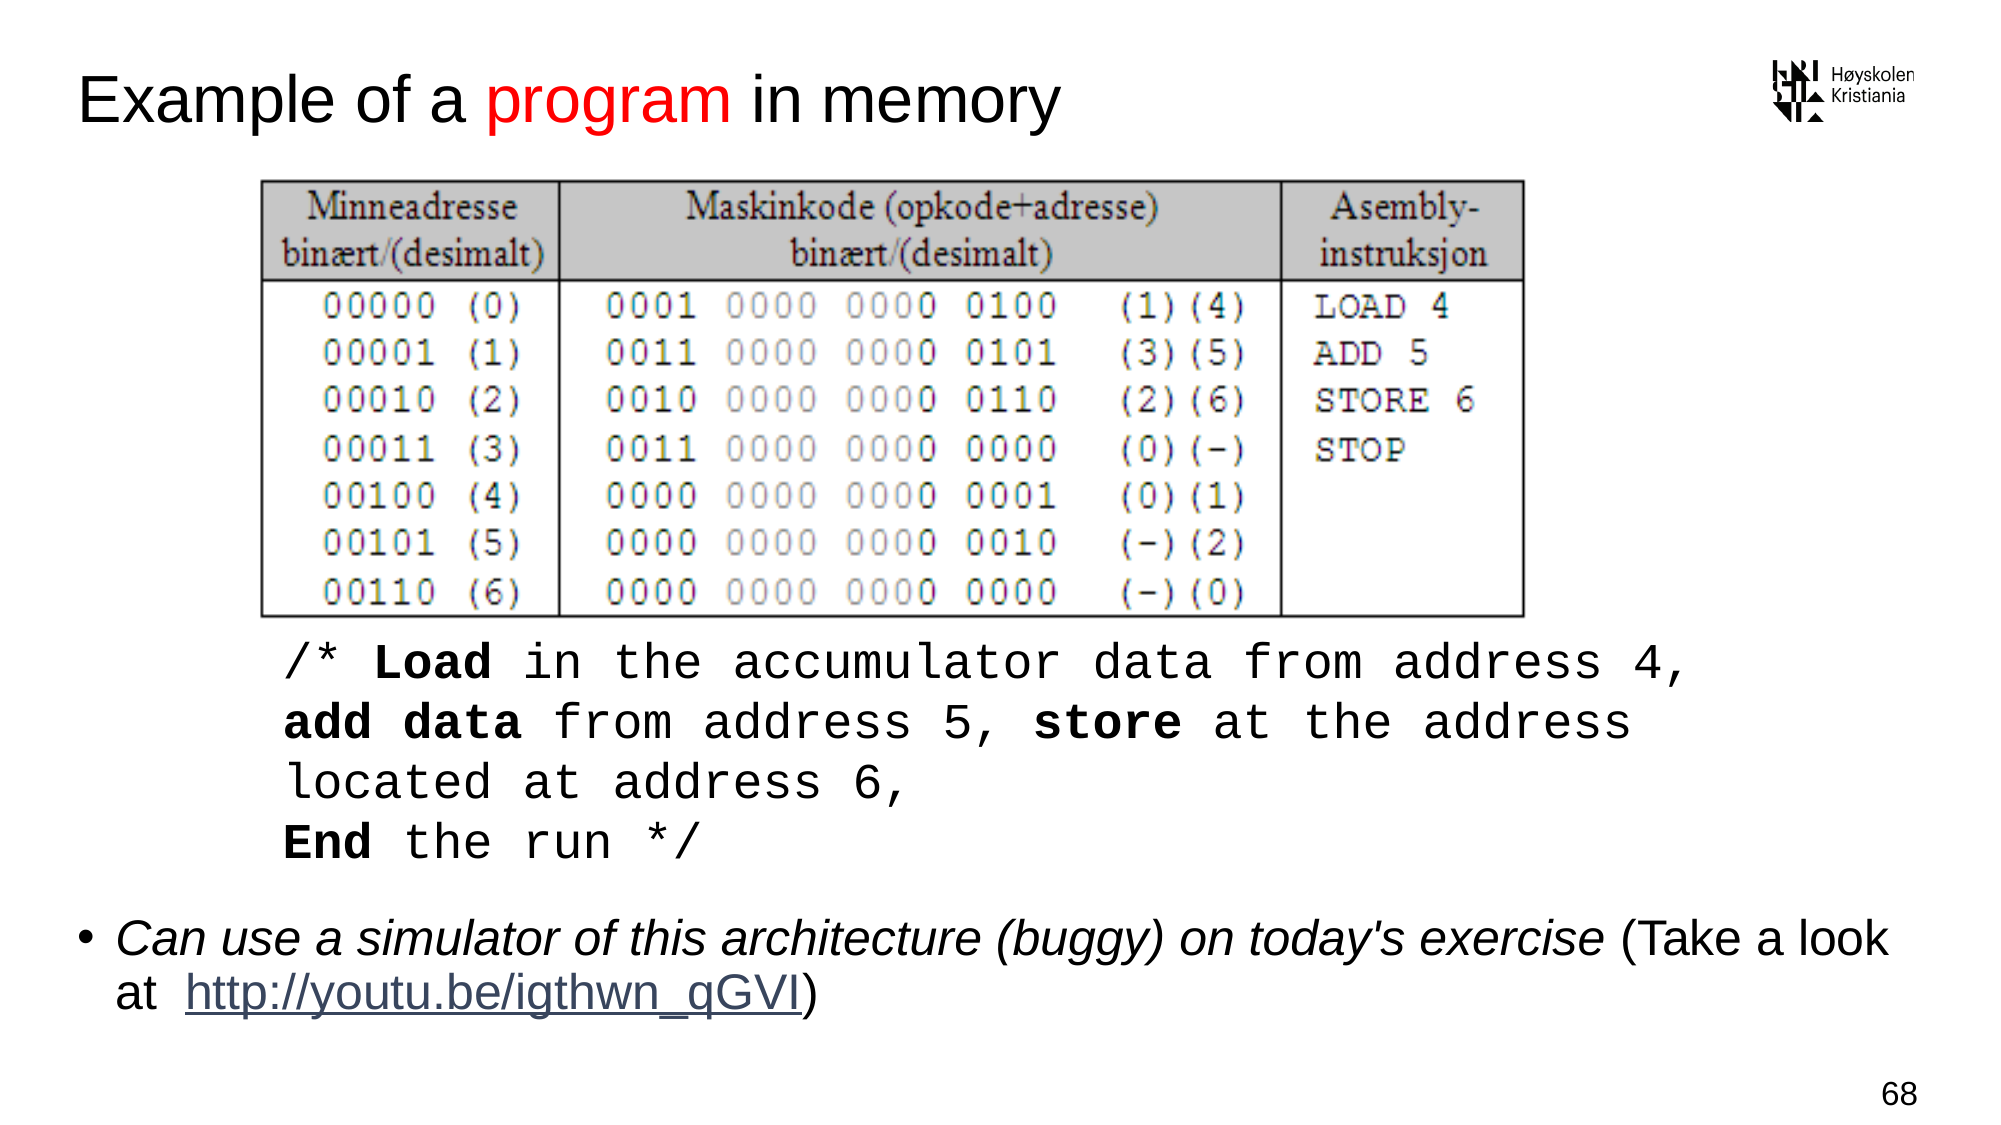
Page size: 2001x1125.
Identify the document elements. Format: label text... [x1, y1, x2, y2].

picture [247, 160, 1535, 634]
text_box /* Load in the accumulator data from address 4, add data from address 5, store at the address located at address 6, End the run */ [267, 621, 1750, 877]
title Example of a program in memory [62, 57, 1704, 275]
list Can use a simulator of this architecture (buggy) on today's exercise (Take a look at http://youtu.be/igthwn_qGVI) [62, 904, 1941, 1103]
